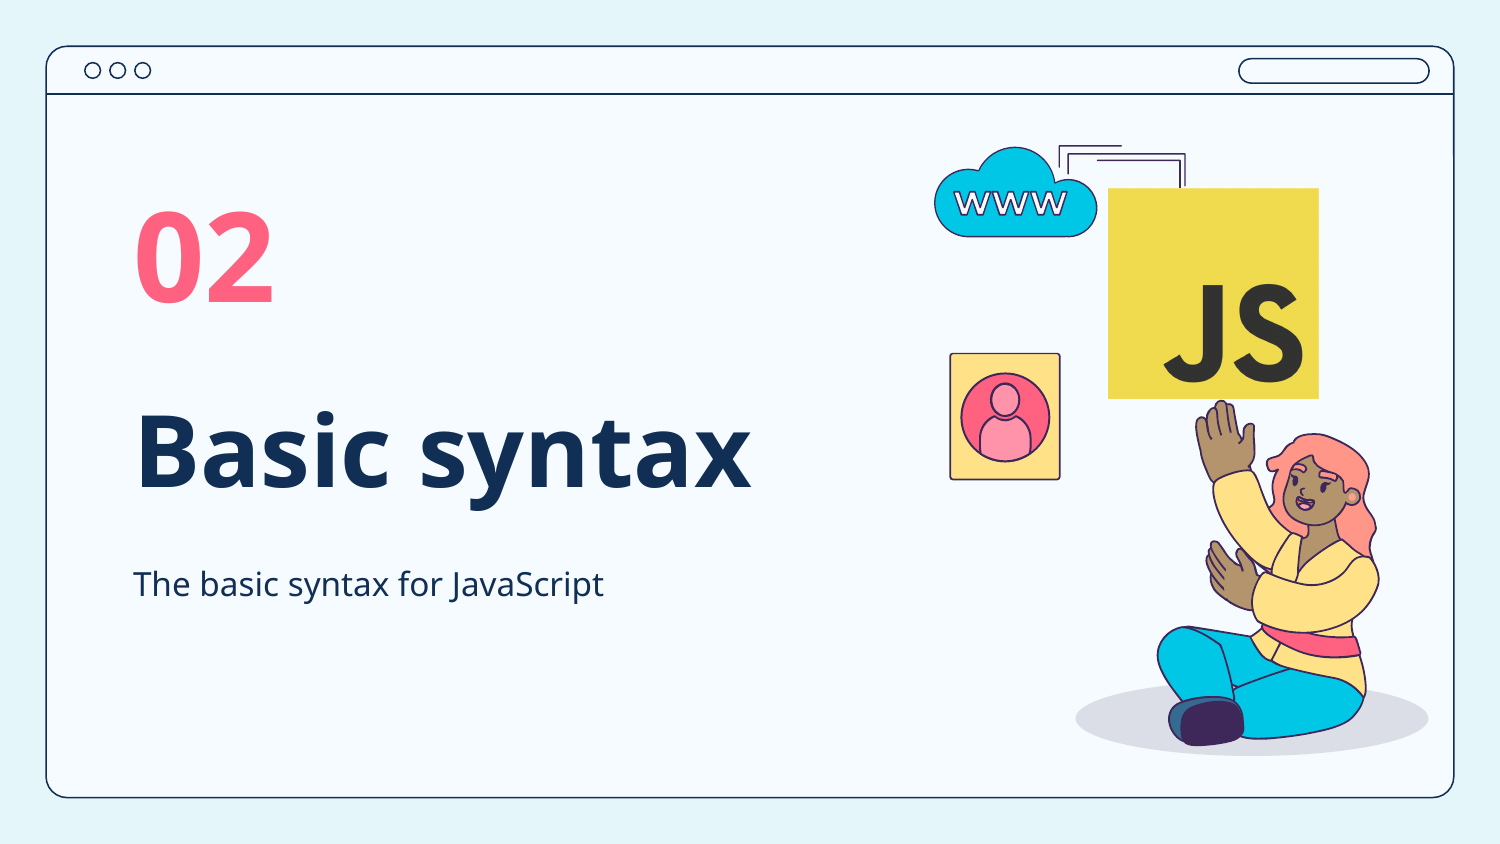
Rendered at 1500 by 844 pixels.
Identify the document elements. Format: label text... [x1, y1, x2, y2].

title 02 [118, 204, 398, 343]
picture [1108, 188, 1319, 399]
title Basic syntax [118, 384, 896, 523]
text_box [933, 144, 1429, 757]
subtitle The basic syntax for JavaScript [118, 548, 896, 624]
